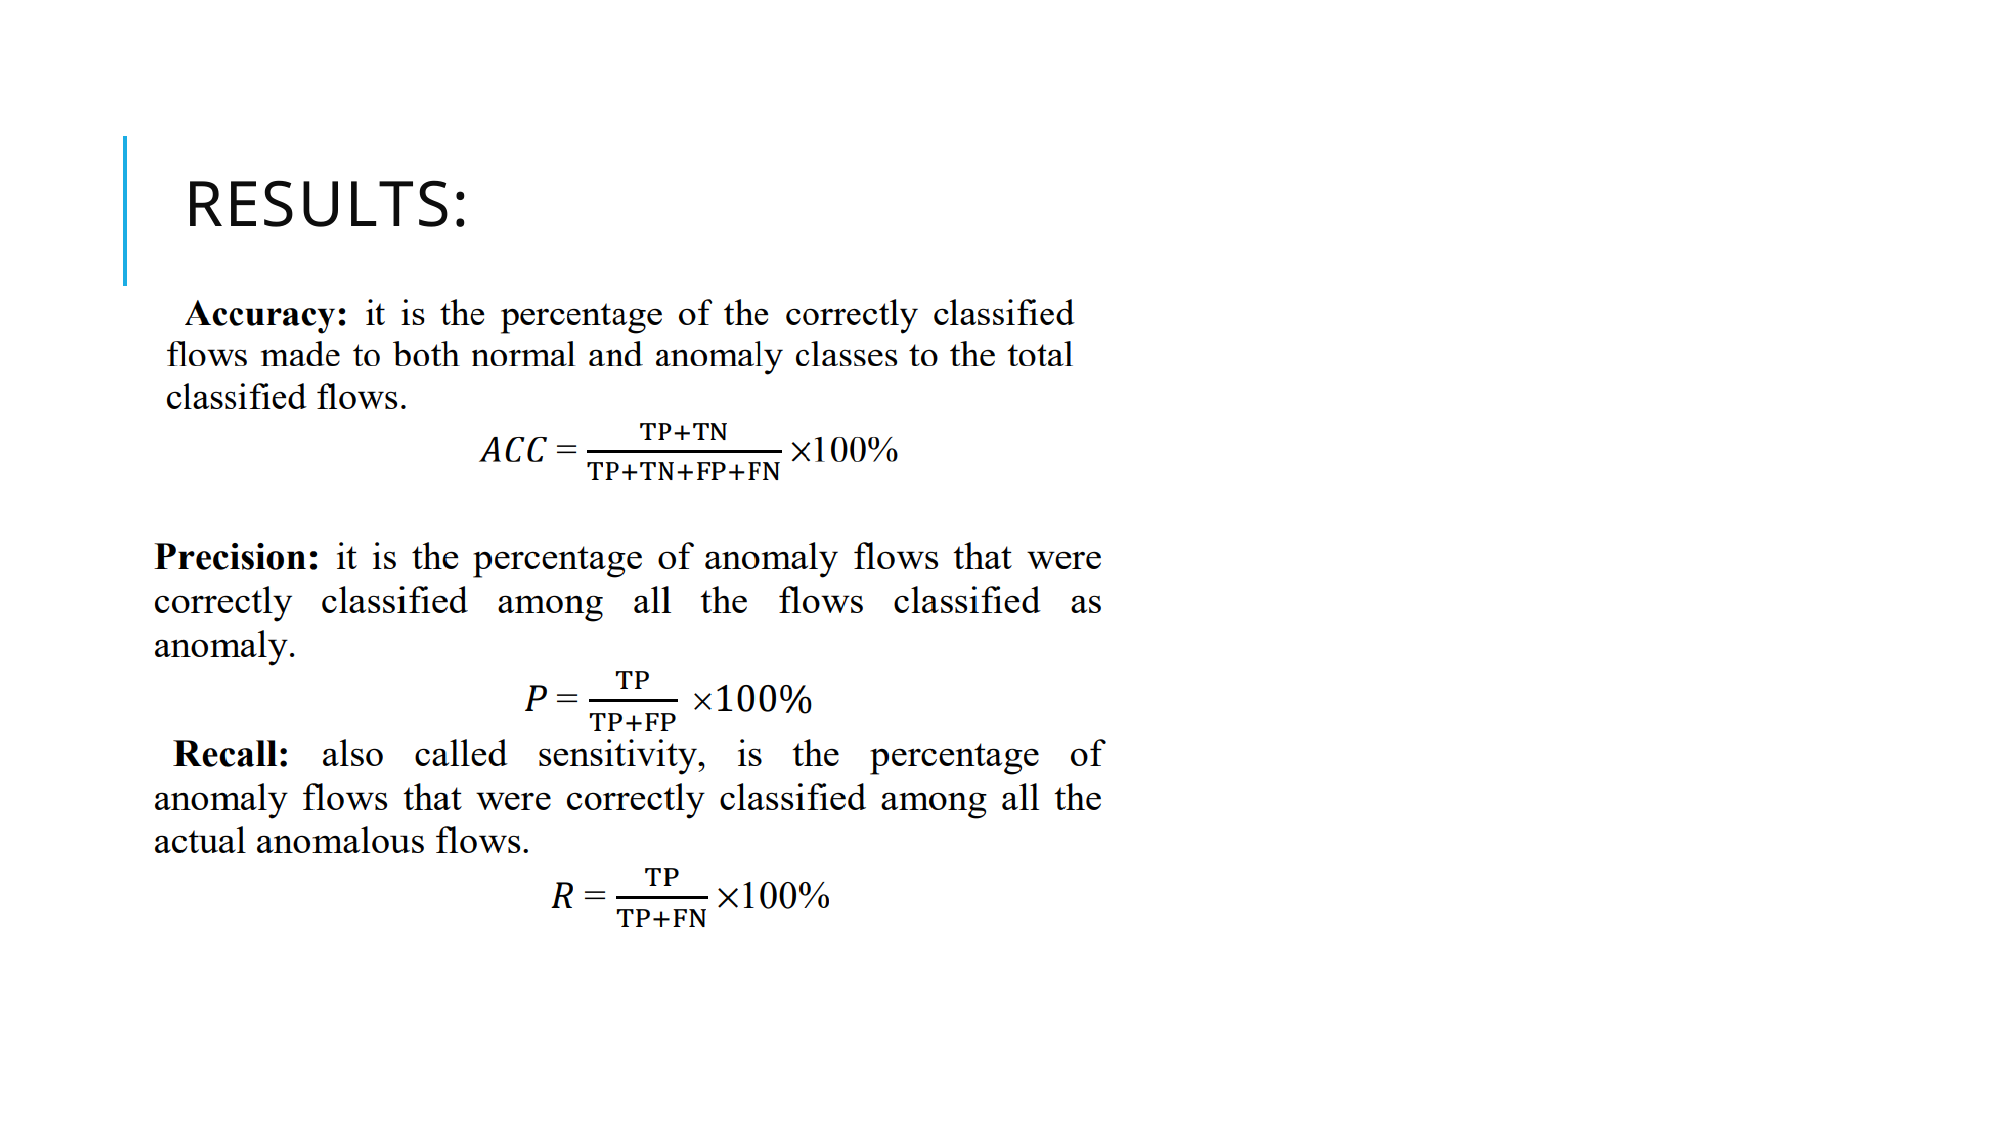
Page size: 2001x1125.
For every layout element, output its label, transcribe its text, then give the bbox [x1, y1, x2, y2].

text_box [124, 294, 1115, 1095]
title RESULTS: [169, 152, 507, 265]
